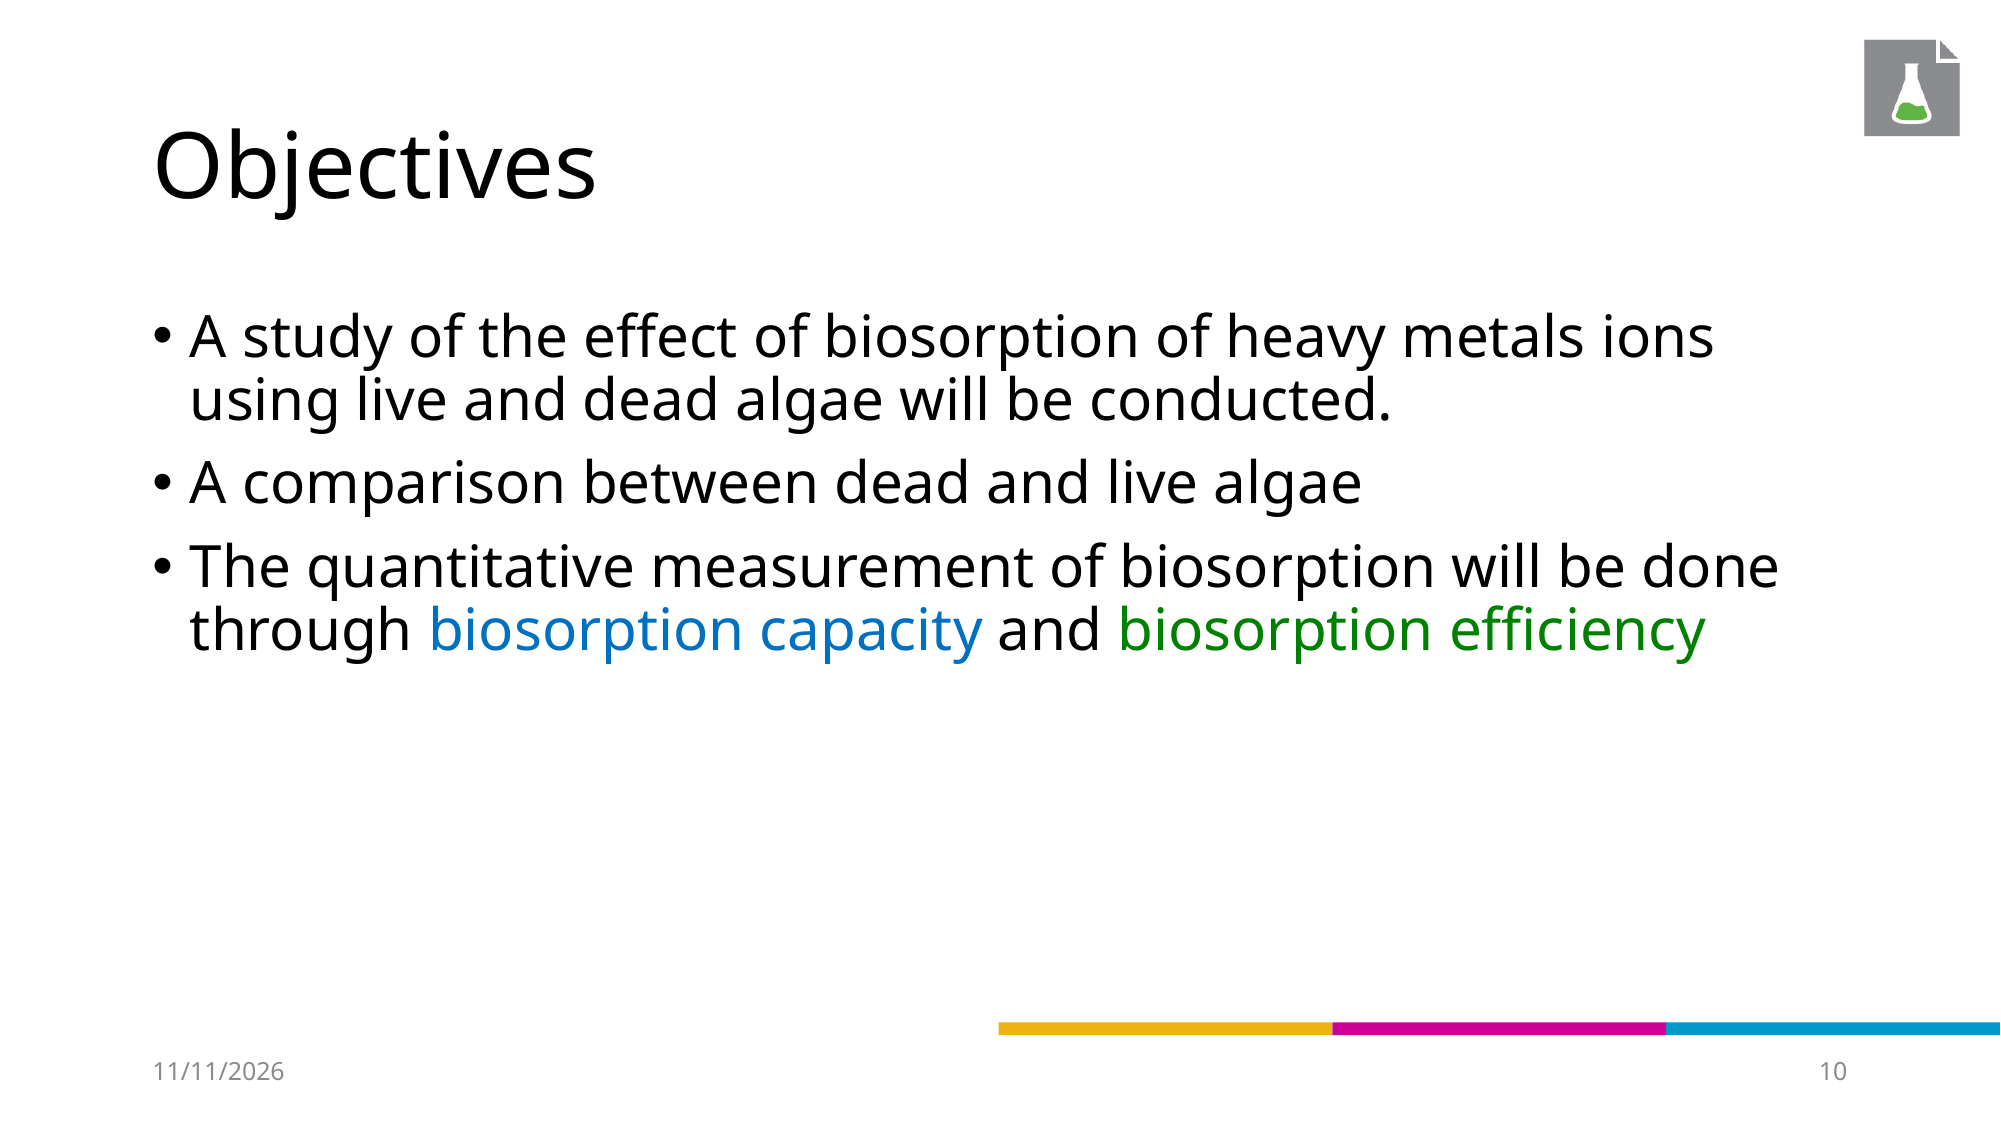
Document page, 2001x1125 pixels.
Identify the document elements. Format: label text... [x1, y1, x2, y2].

title Objectives [137, 59, 1863, 278]
list A study of the effect of biosorption of heavy metals ions using live and dead algae will be conducted. A comparison between dead and live algae The quantitative measurement of biosorption will be done through biosorption capacity and biosorption efficiency [137, 299, 1863, 1014]
picture [1862, 37, 1961, 137]
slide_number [137, 1042, 588, 1103]
slide_number 10 [1412, 1042, 1863, 1103]
